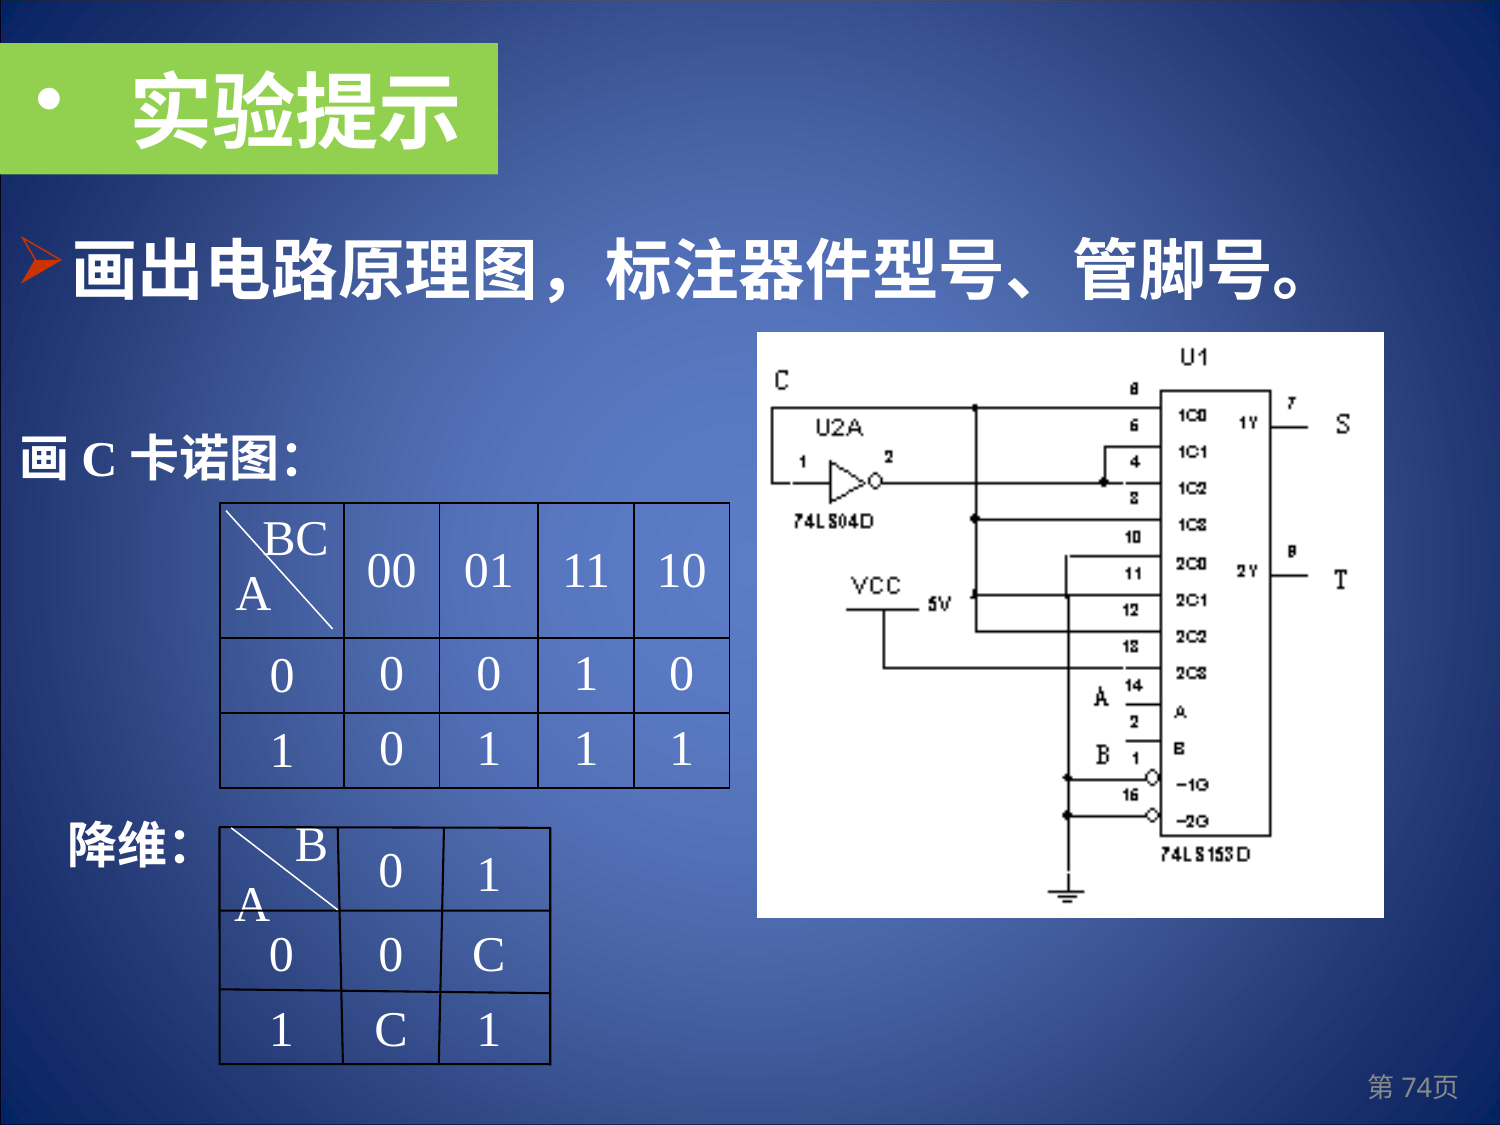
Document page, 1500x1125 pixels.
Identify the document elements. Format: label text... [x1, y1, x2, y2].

text_box 画C卡诺图： [4, 419, 344, 495]
table_header 10 [635, 504, 729, 637]
text_box 降维： [52, 805, 219, 881]
table_cell 0 [221, 639, 343, 712]
table_cell 1 [440, 714, 537, 787]
table_cell 0 [635, 639, 729, 712]
table_cell 0 [345, 714, 439, 787]
table_header BC A [221, 504, 343, 637]
table_header 11 [539, 504, 633, 637]
table_cell 0 [440, 639, 537, 712]
picture [0, 0, 1500, 1125]
table_cell 0 [345, 639, 439, 712]
table_header 01 [440, 504, 537, 637]
list 画出电路原理图，标注器件型号、管脚号。 [0, 220, 1350, 964]
title 实验提示 [0, 43, 498, 175]
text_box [219, 799, 551, 1065]
table_cell 1 [539, 714, 633, 787]
table_cell 1 [221, 714, 343, 787]
table_header 00 [345, 504, 439, 637]
table_cell 1 [539, 639, 633, 712]
table_cell 1 [635, 714, 729, 787]
